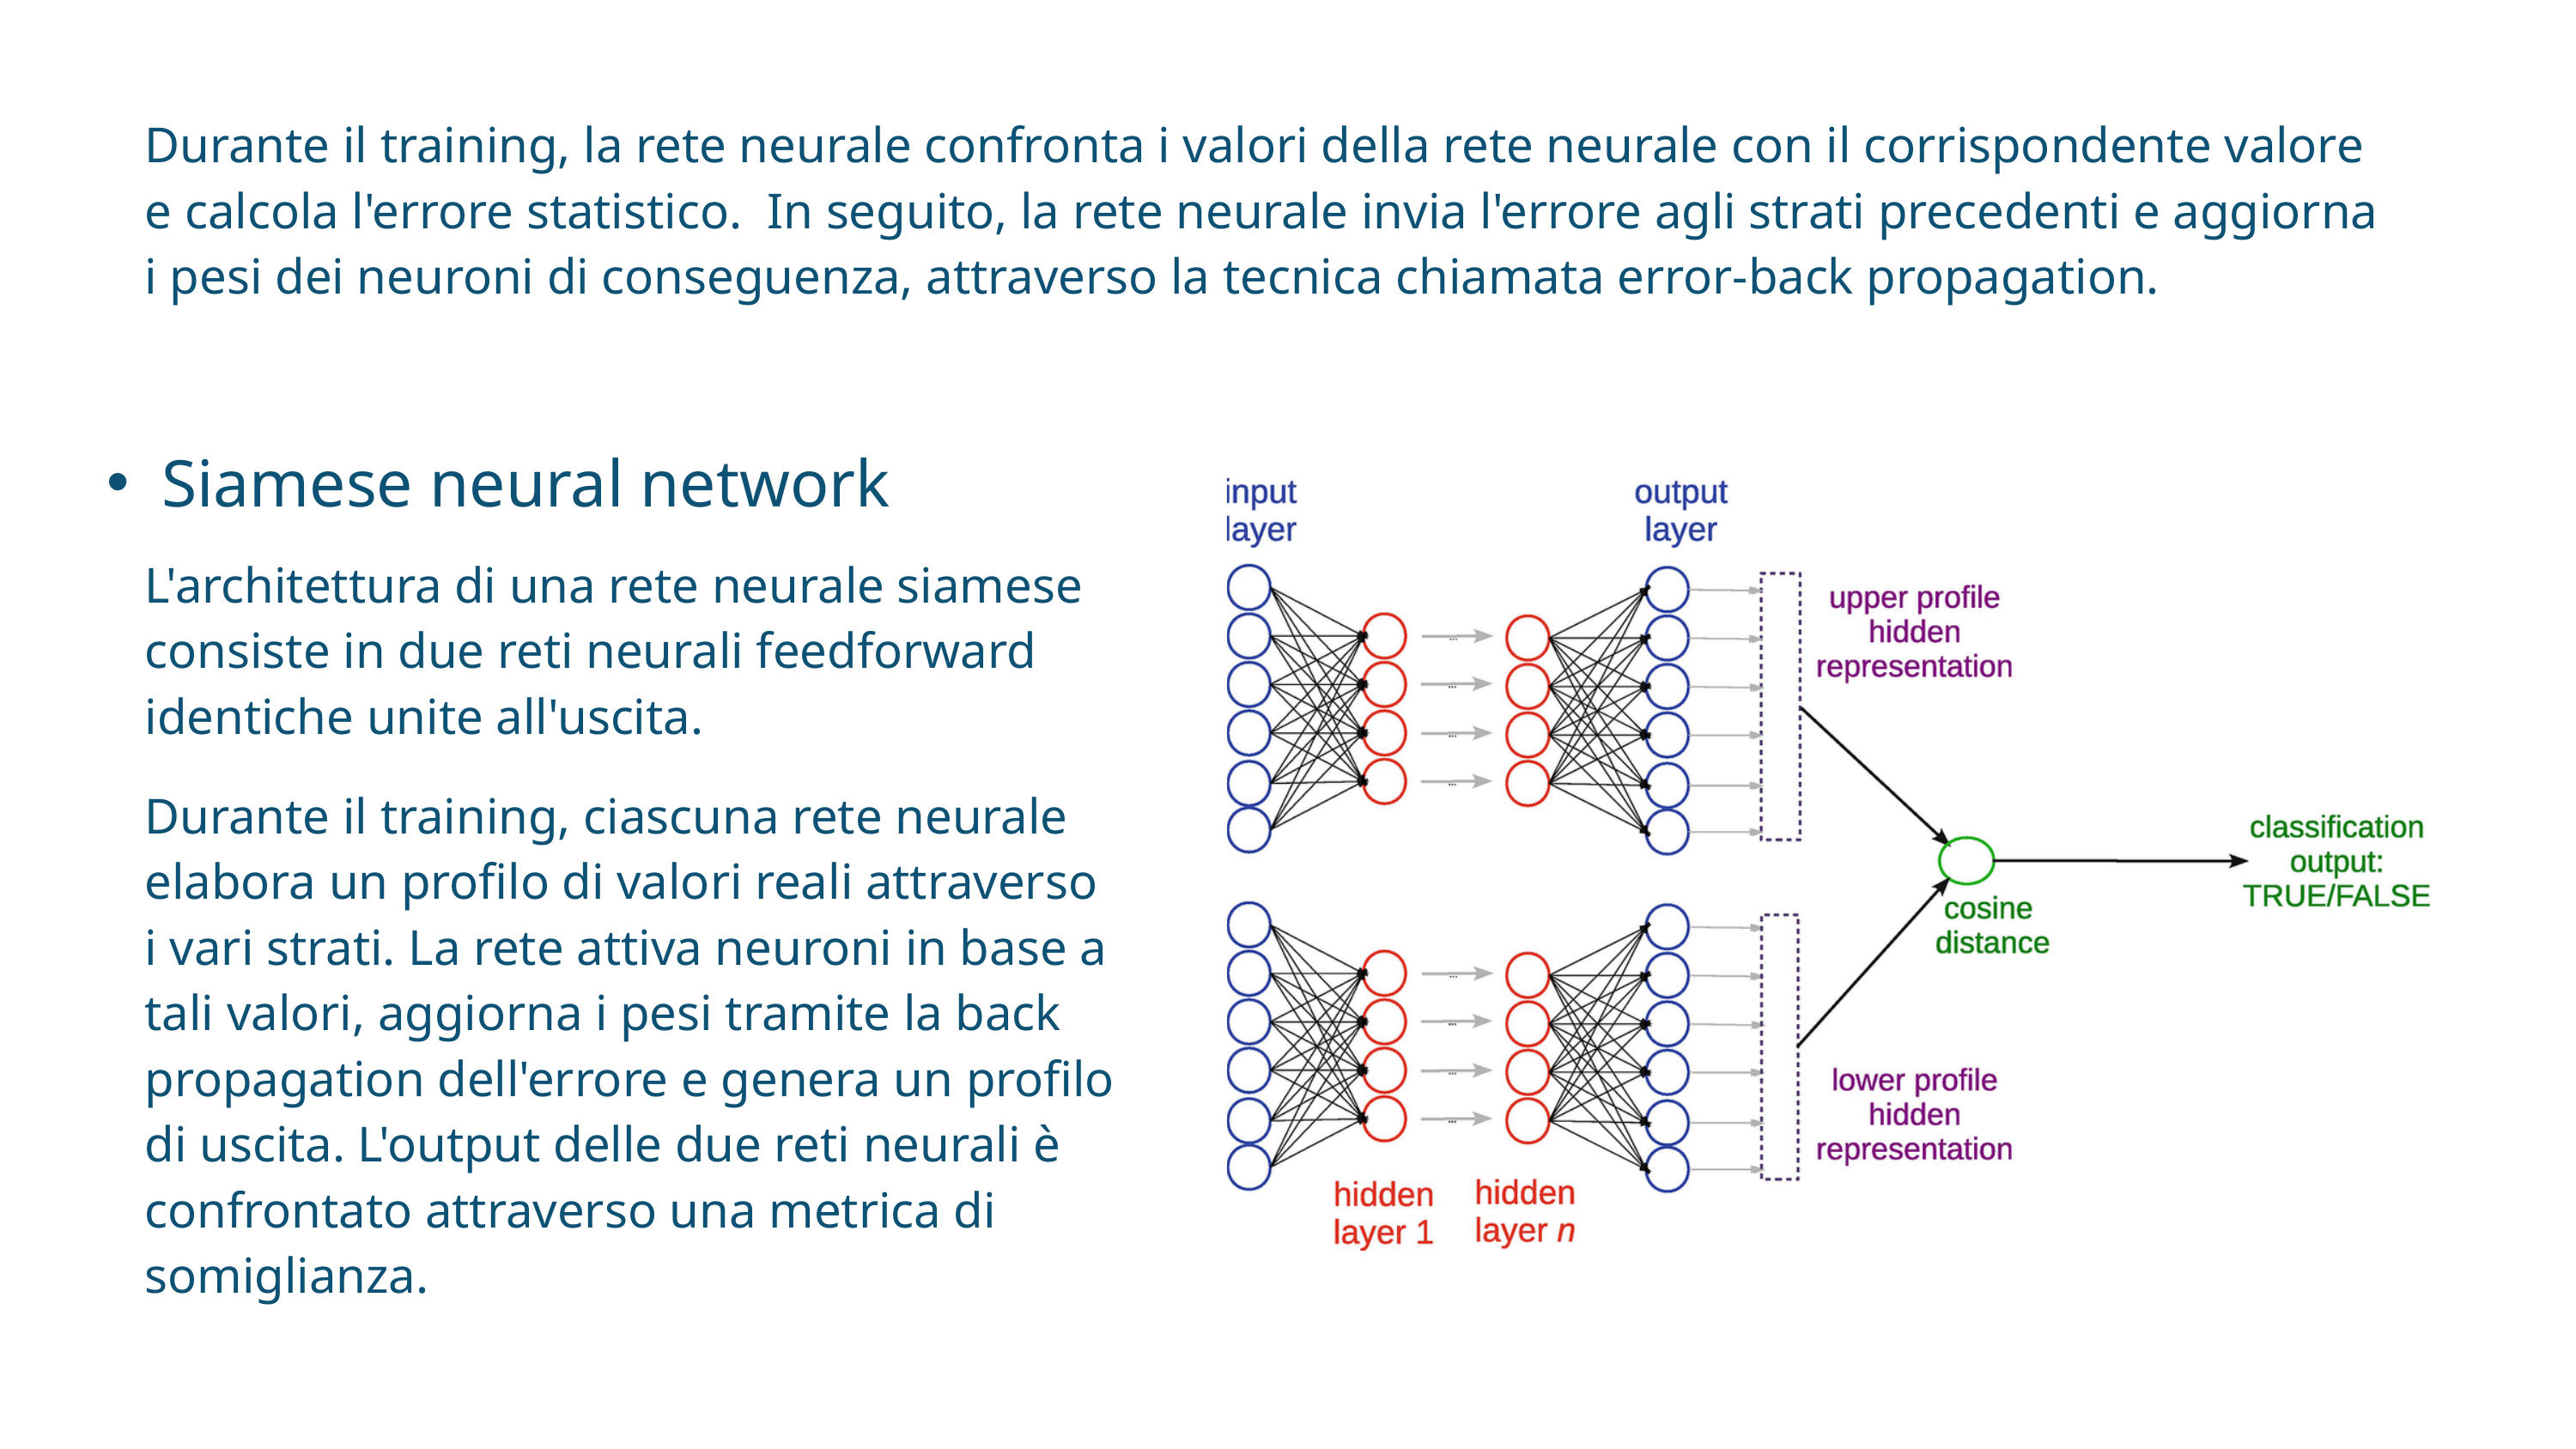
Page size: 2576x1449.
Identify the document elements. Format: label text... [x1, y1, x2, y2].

text_box Durante il training, la rete neurale confronta i valori della rete neurale con il corrispondente valore e calcola l'errore statistico. In seguito, la rete neurale invia l'errore agli strati precedenti e aggiorna i pesi dei neuroni di conseguenza, attraverso la tecnica chiamata error-back propagation. [144, 106, 2390, 304]
text_box [1226, 478, 2430, 1251]
text_box L'architettura di una rete neurale siamese consiste in due reti neurali feedforward identiche unite all'uscita. Durante il training, ciascuna rete neurale elabora un profilo di valori reali attraverso i vari strati. La rete attiva neuroni in base a tali valori, aggiorna i pesi tramite la back propagation dell'errore e genera un profilo di uscita. L'output delle due reti neurali è confrontato attraverso una metrica di somiglianza. [144, 547, 1115, 1303]
text_box Siamese neural network [52, 429, 1145, 520]
